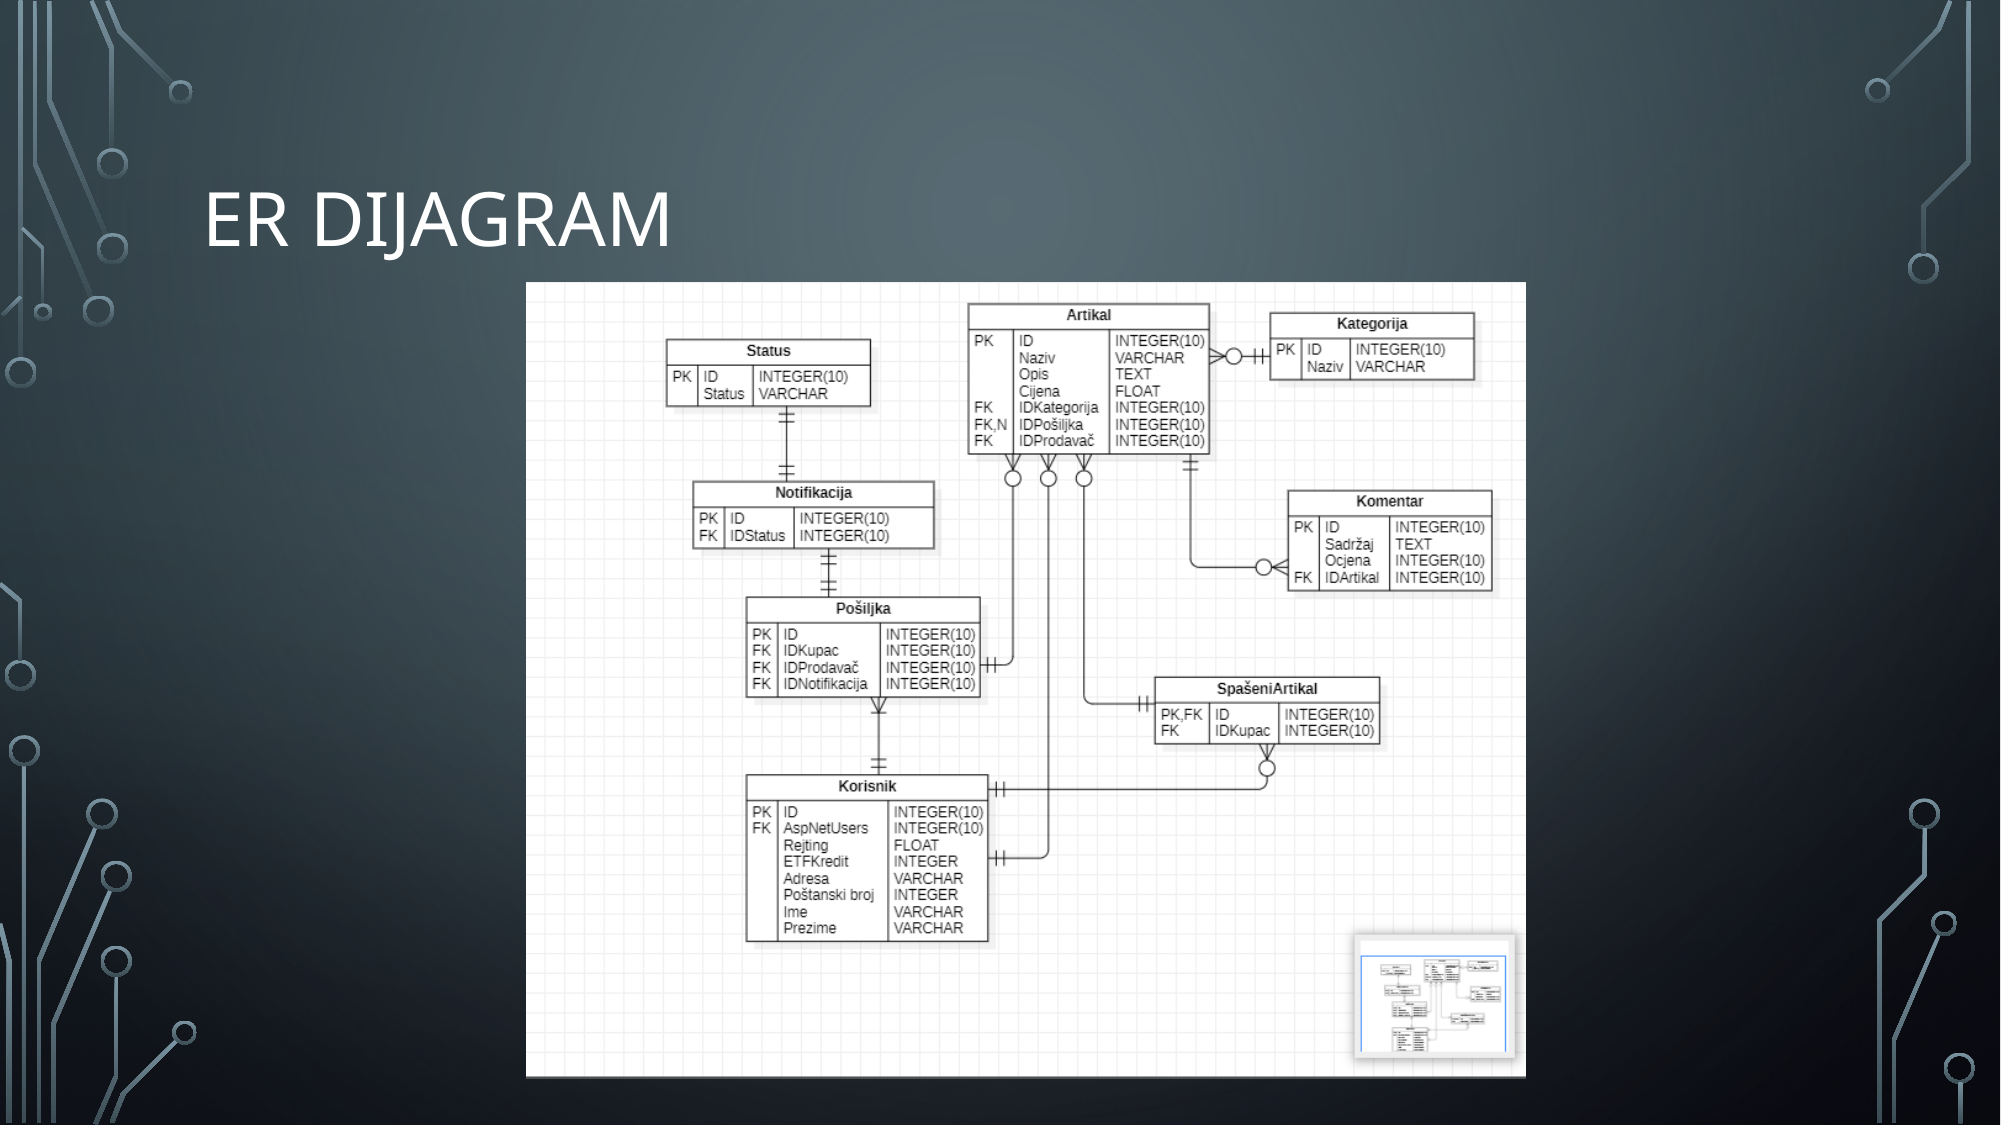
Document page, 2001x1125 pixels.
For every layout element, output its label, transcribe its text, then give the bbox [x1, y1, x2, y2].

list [525, 281, 1526, 1079]
title ER DIJAGRAM [187, 101, 1813, 344]
